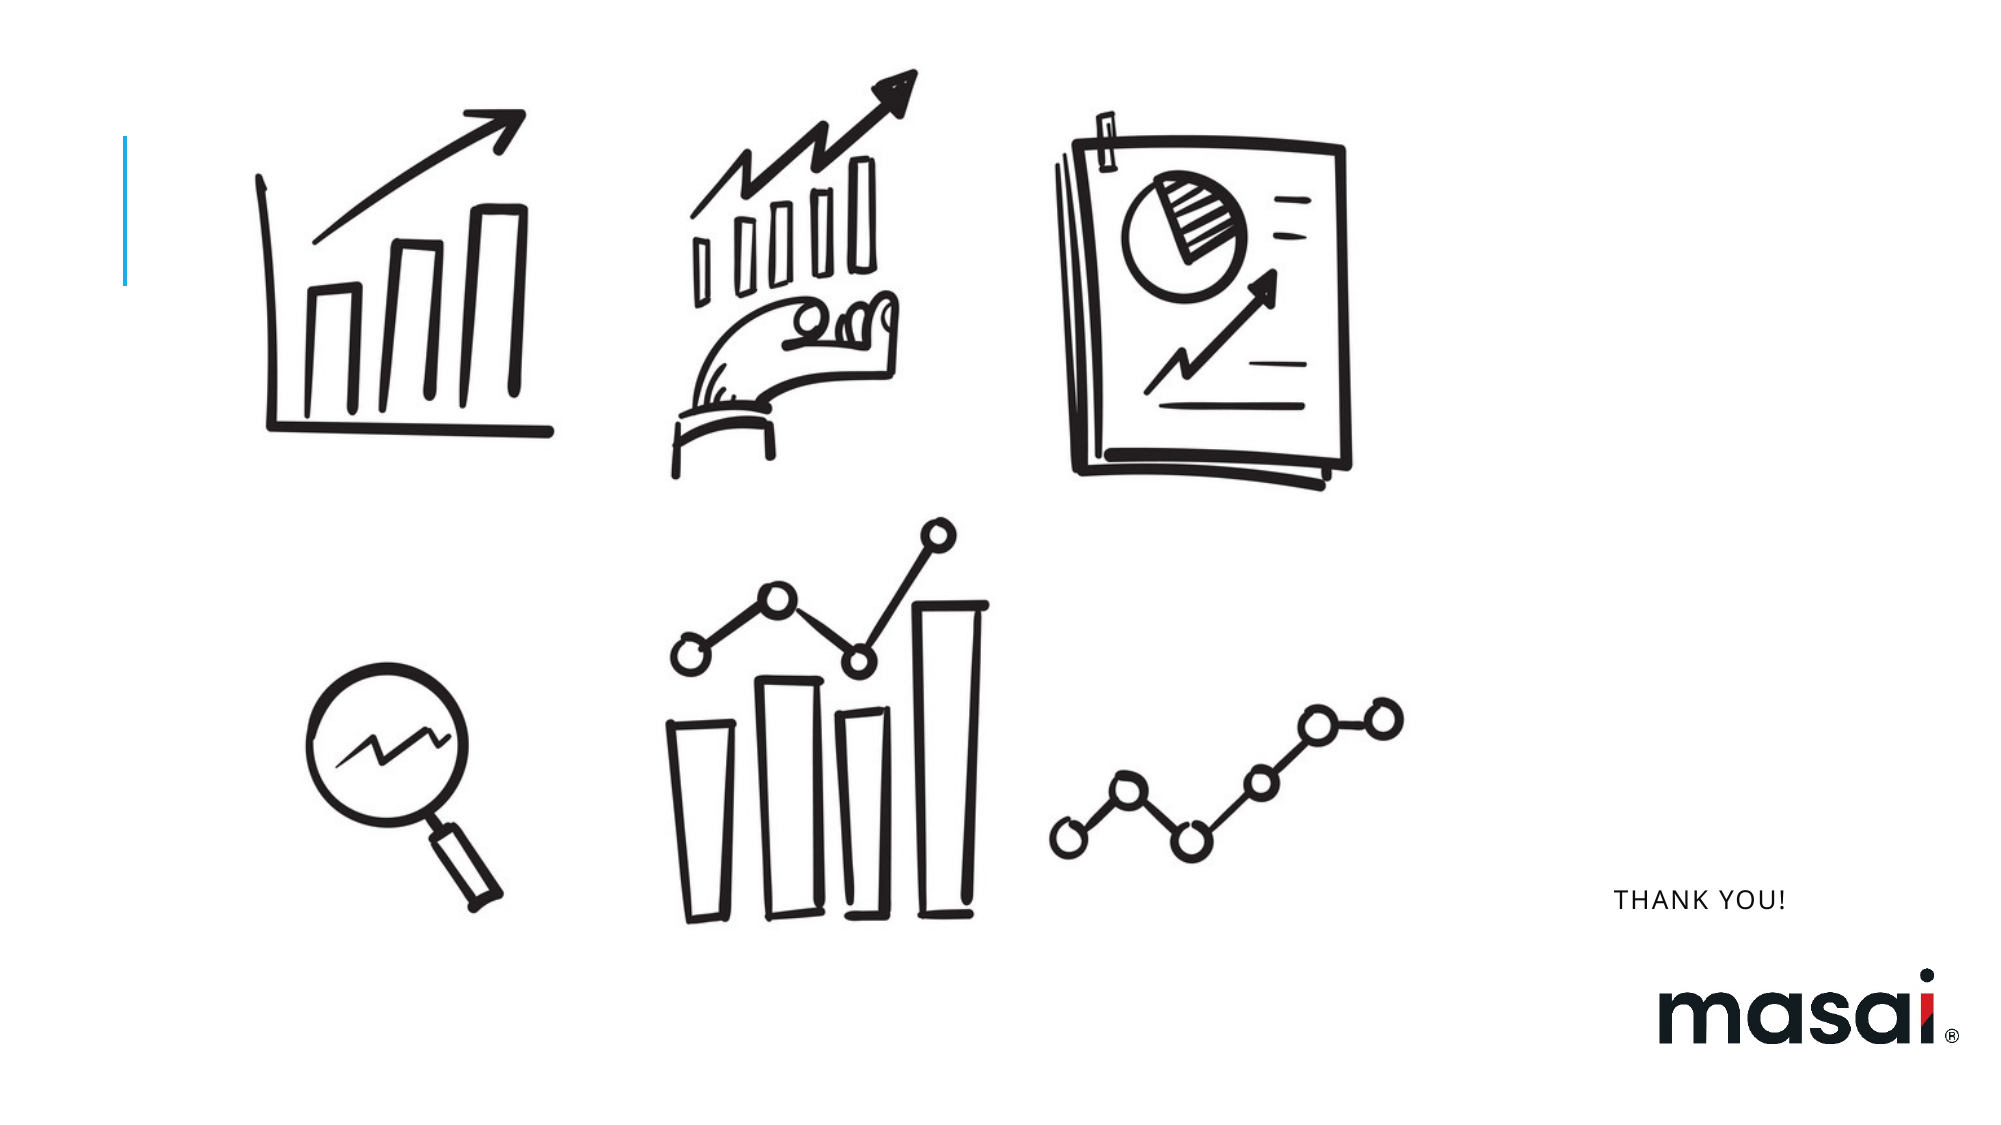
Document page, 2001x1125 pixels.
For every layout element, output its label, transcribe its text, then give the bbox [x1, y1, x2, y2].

picture [1618, 917, 2000, 1118]
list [168, 62, 1462, 1093]
title Thank you! [1598, 881, 2000, 955]
